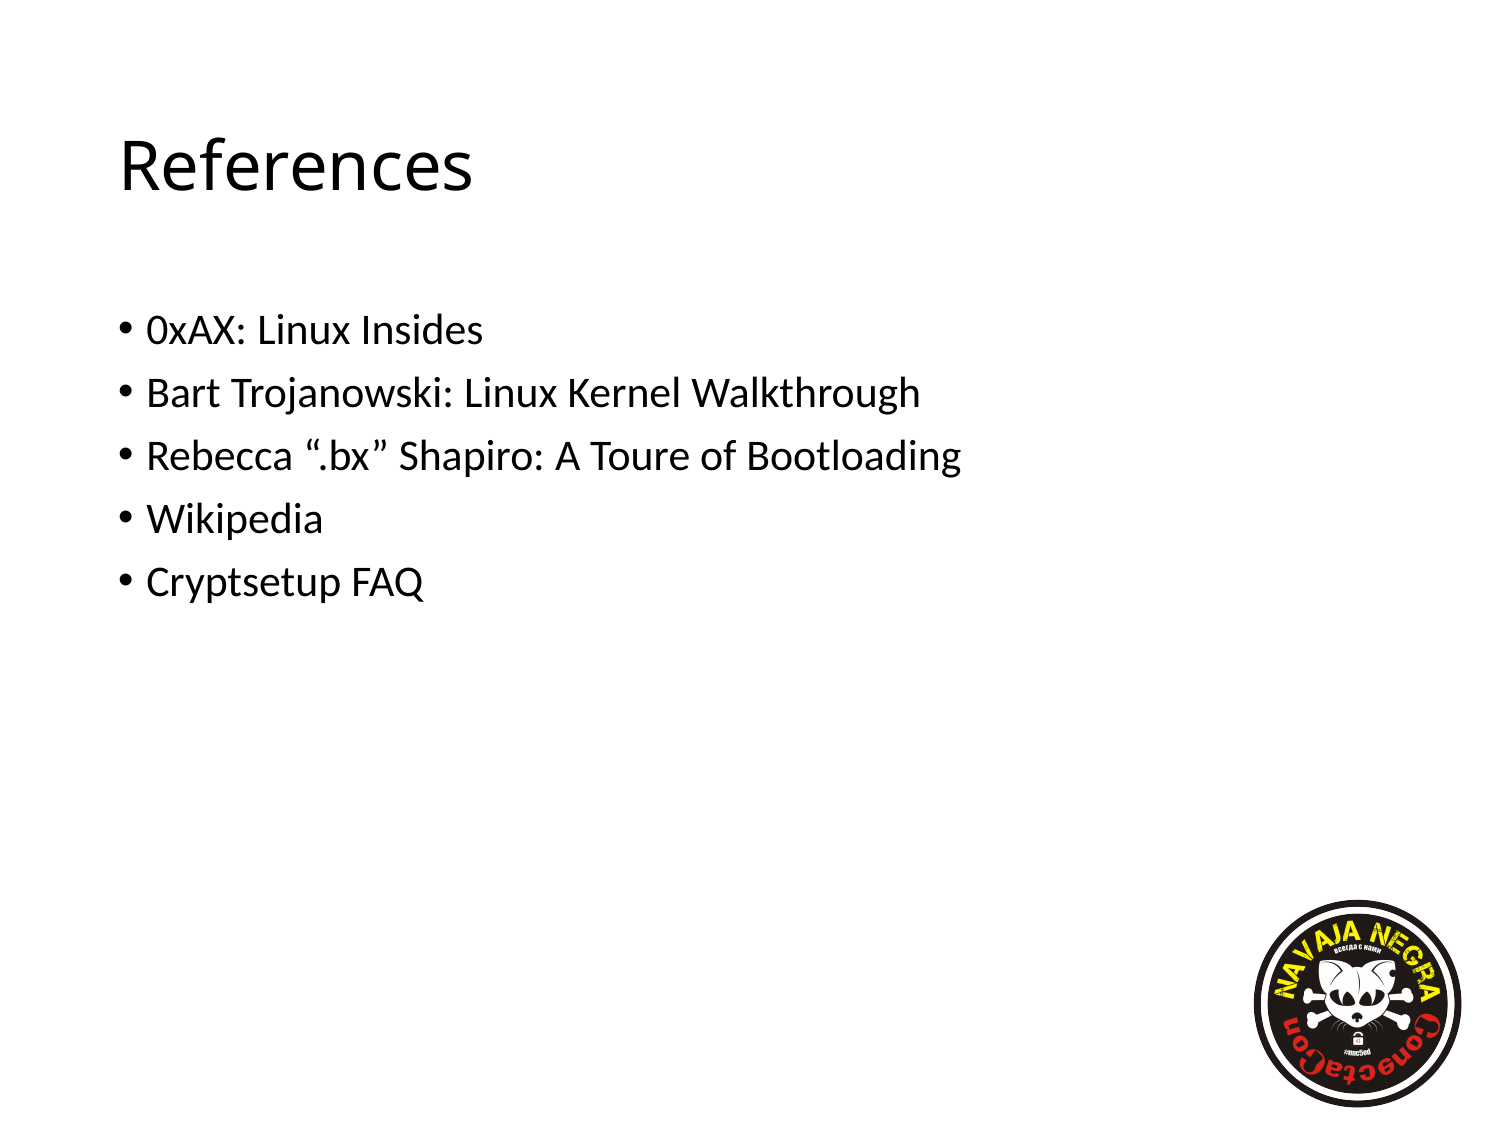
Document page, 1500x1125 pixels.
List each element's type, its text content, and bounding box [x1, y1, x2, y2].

picture [1253, 899, 1462, 1108]
title References [103, 59, 1397, 278]
list 0xAX: Linux Insides Bart Trojanowski: Linux Kernel Walkthrough Rebecca “.bx” Shapiro: A Toure of Bootloading Wikipedia Cryptsetup FAQ [103, 299, 1397, 1014]
